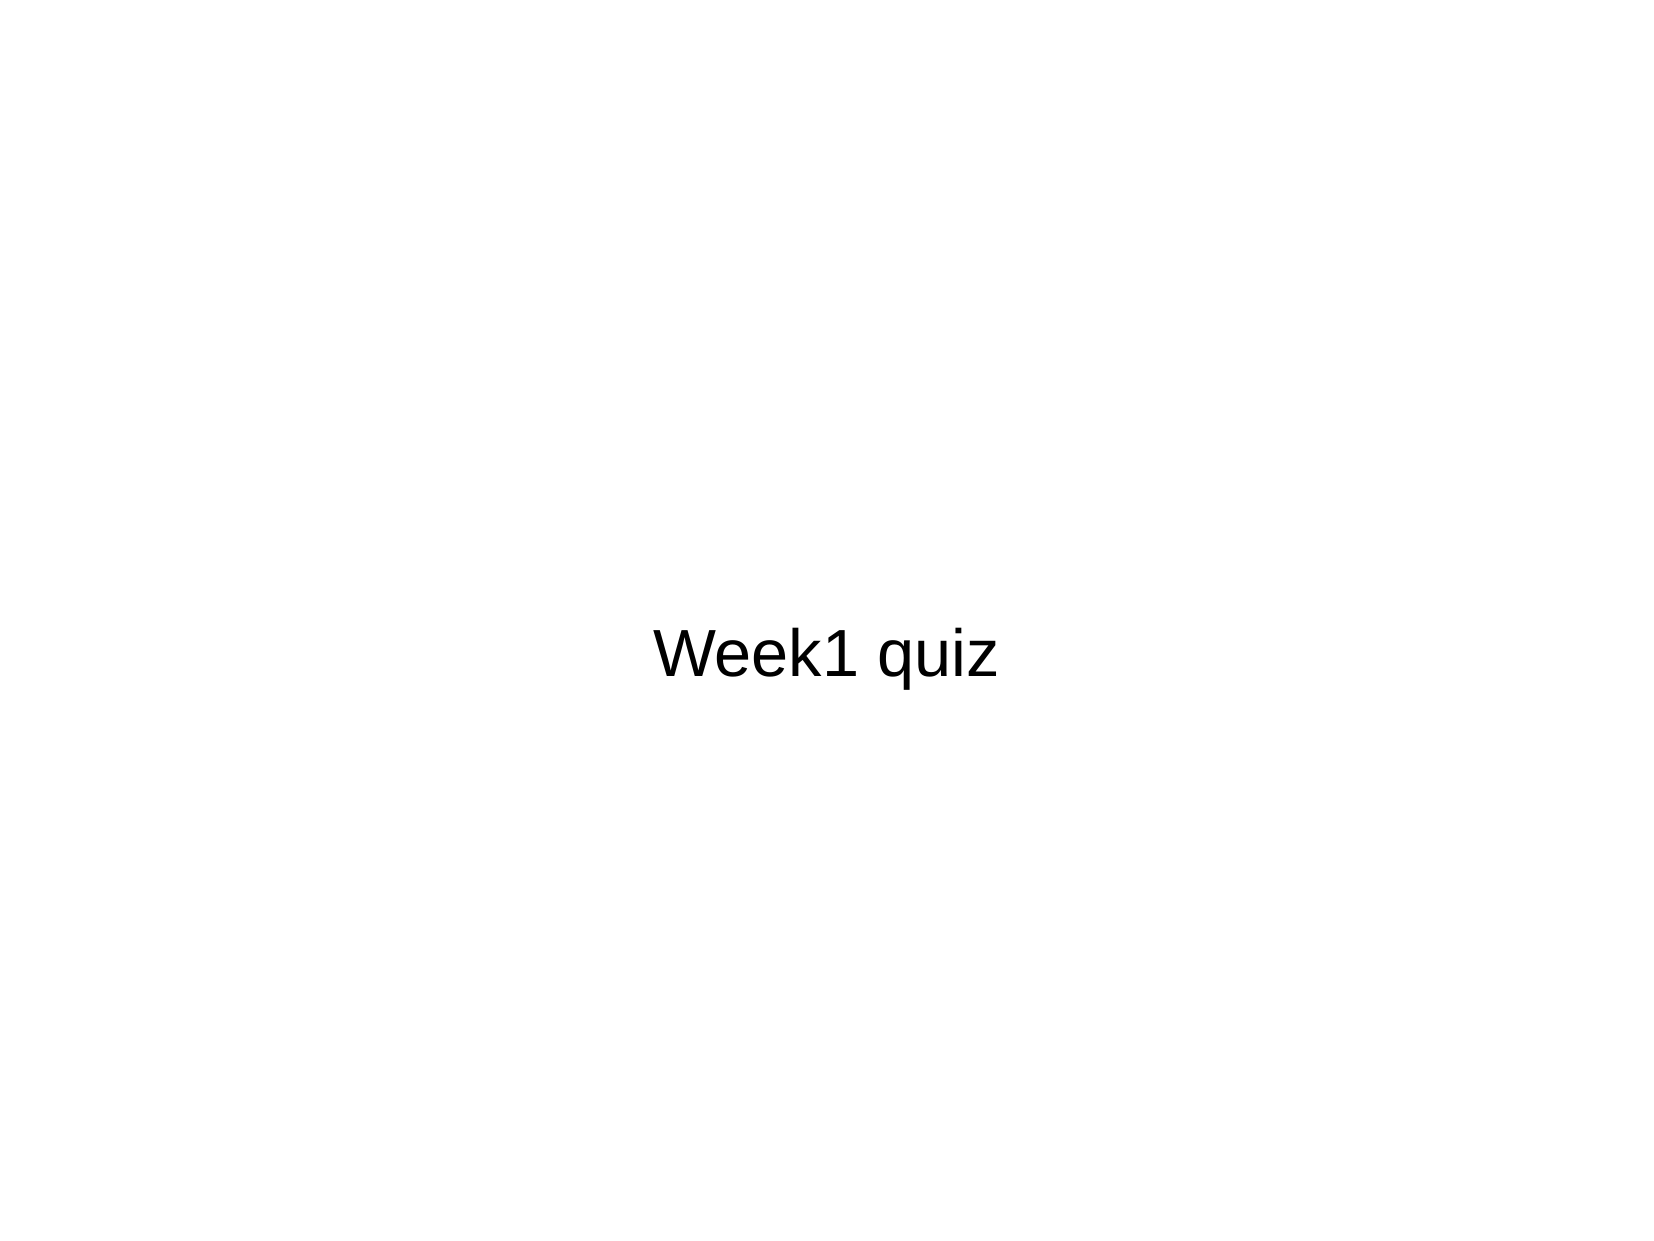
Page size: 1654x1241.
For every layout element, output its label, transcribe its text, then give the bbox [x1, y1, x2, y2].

subtitle Week1 quiz [82, 290, 1571, 1010]
